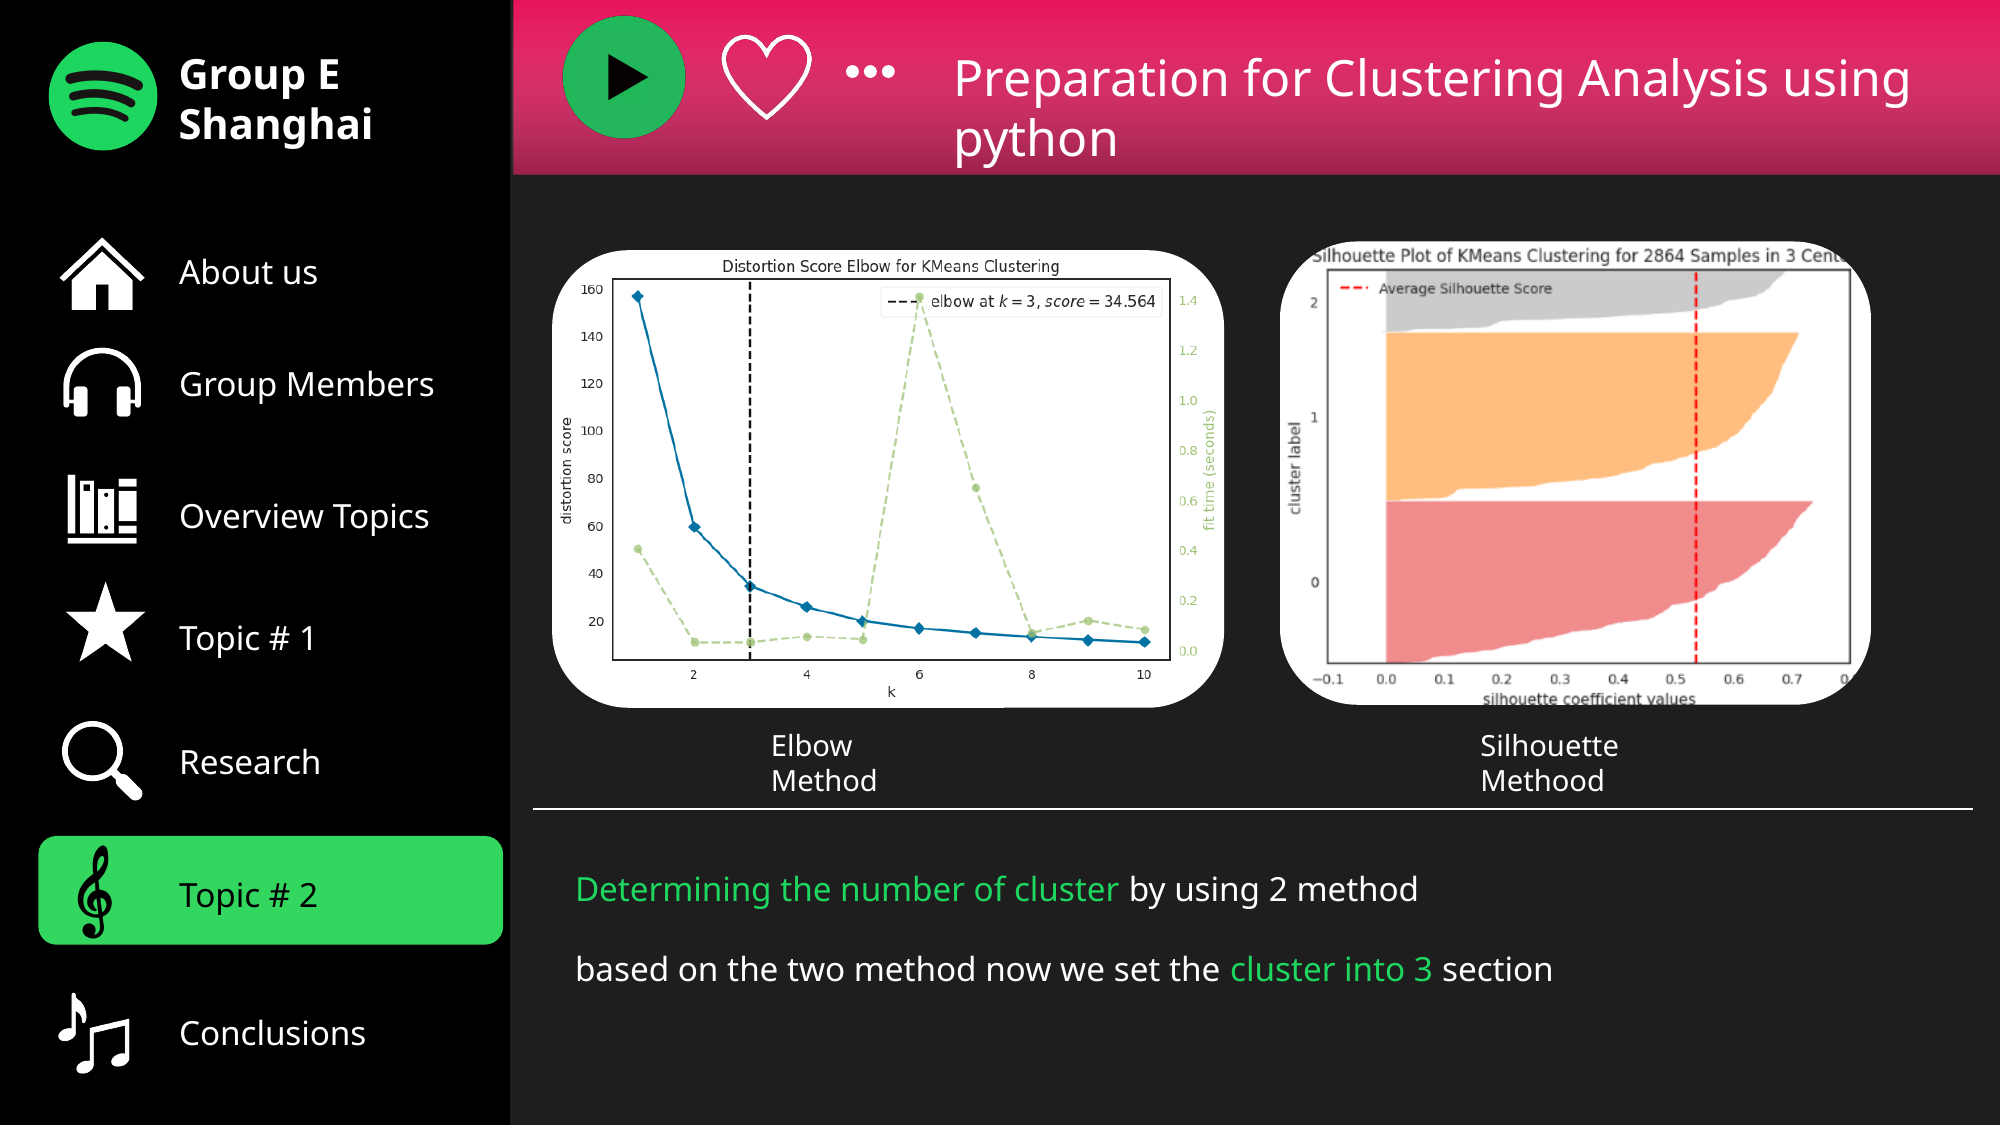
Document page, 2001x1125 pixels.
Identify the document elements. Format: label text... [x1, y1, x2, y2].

text_box [45, 835, 504, 945]
text_box Group Members [164, 355, 497, 411]
text_box Group E Shanghai [168, 40, 497, 156]
picture [53, 460, 151, 558]
picture [41, 980, 148, 1087]
picture [53, 712, 151, 810]
text_box About us [164, 243, 408, 299]
text_box Topic # 2 [164, 867, 497, 922]
text_box Elbow Method [755, 716, 977, 808]
picture [1279, 241, 1872, 705]
text_box [512, 0, 2000, 175]
picture [41, 34, 165, 158]
text_box Determining the number of cluster by using 2 method based on the two method now we set the cluster into 3 section [560, 861, 1905, 1076]
text_box Research [164, 733, 497, 789]
picture [53, 224, 151, 322]
text_box Topic # 1 [164, 609, 497, 665]
picture [57, 573, 155, 671]
text_box Overview Topics [164, 488, 497, 544]
picture [551, 249, 1225, 708]
text_box Preparation for Clustering Analysis using python [938, 31, 1986, 182]
text_box Conclusions [164, 1004, 497, 1060]
picture [53, 333, 151, 431]
picture [42, 841, 149, 948]
text_box Silhouette Methood [1465, 713, 1764, 808]
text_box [562, 15, 894, 139]
